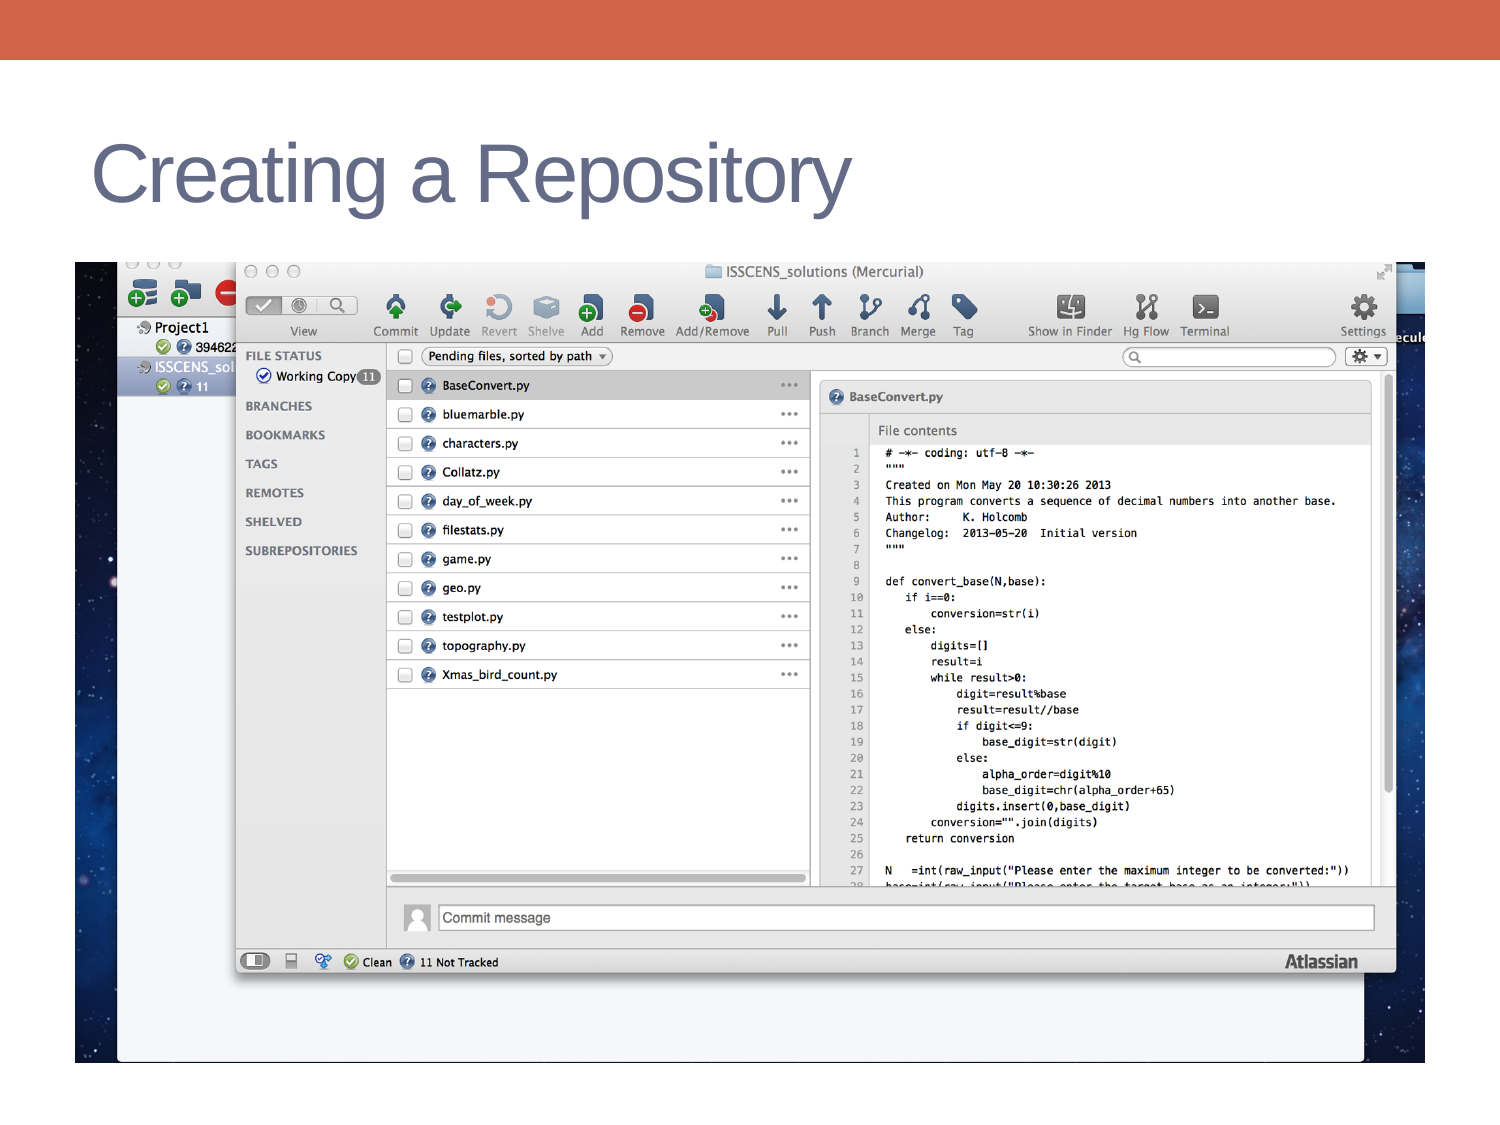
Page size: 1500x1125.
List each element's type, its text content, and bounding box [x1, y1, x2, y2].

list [74, 262, 1426, 1063]
title Creating a Repository [75, 87, 1425, 250]
